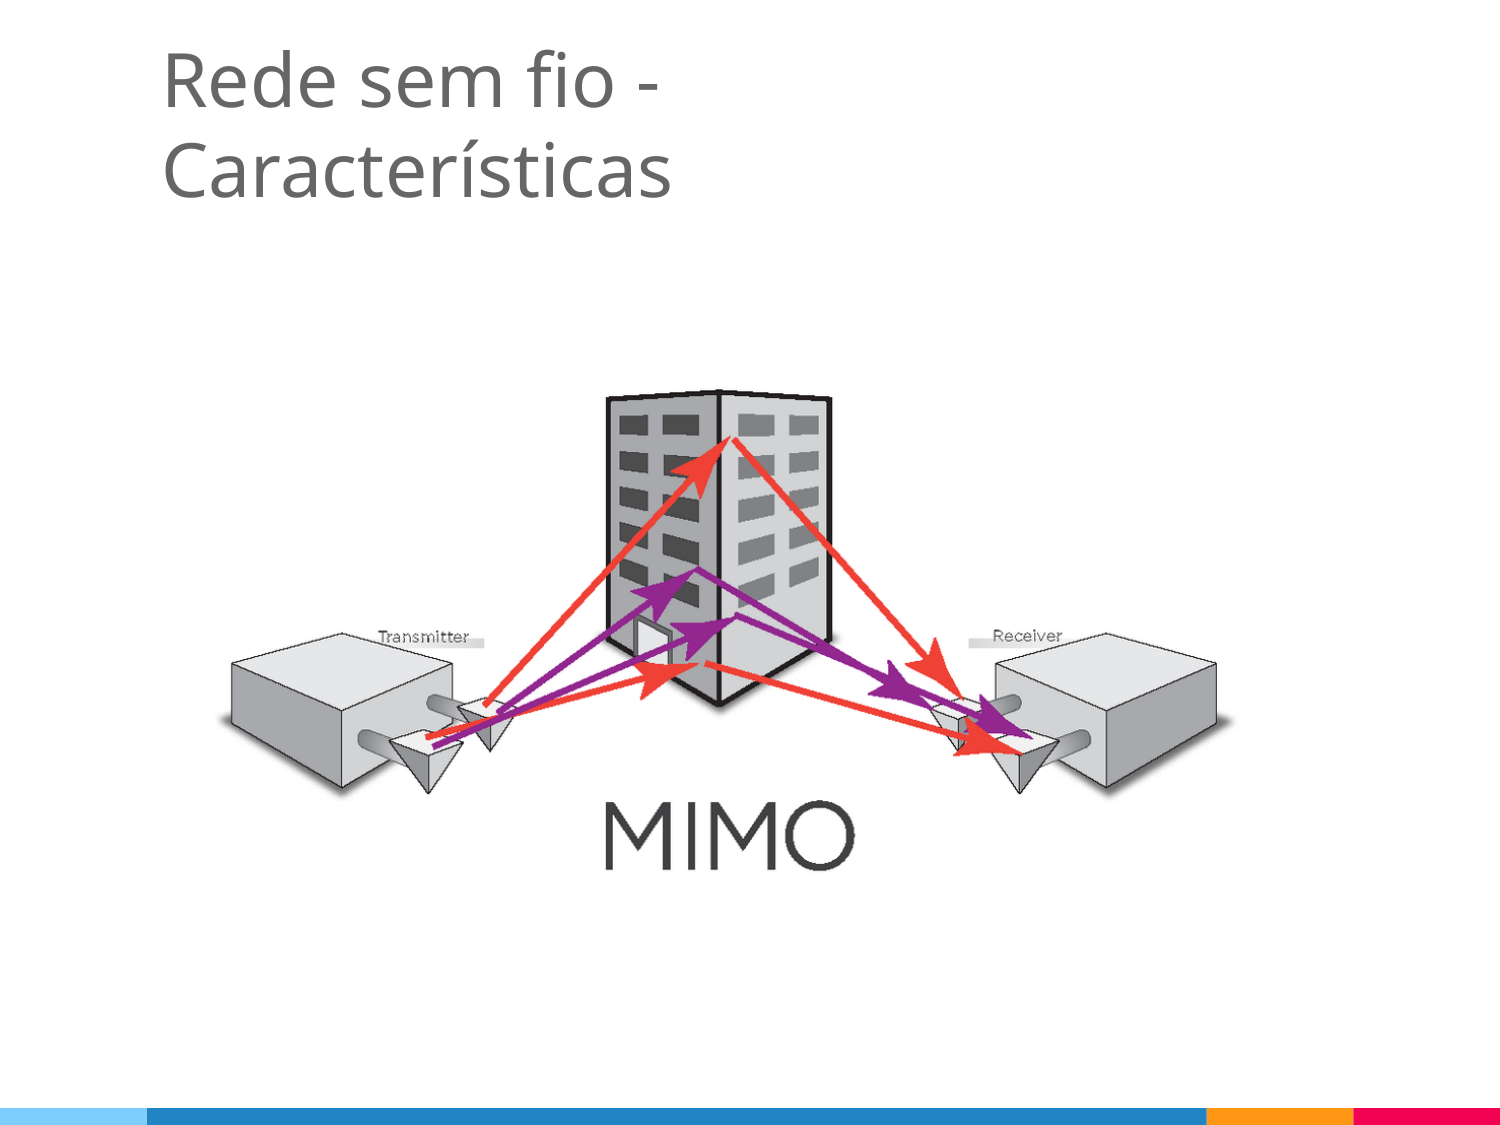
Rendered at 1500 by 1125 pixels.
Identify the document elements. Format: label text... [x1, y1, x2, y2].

text_box Rede sem fio - Características [146, 40, 1207, 228]
picture [141, 256, 1359, 1059]
